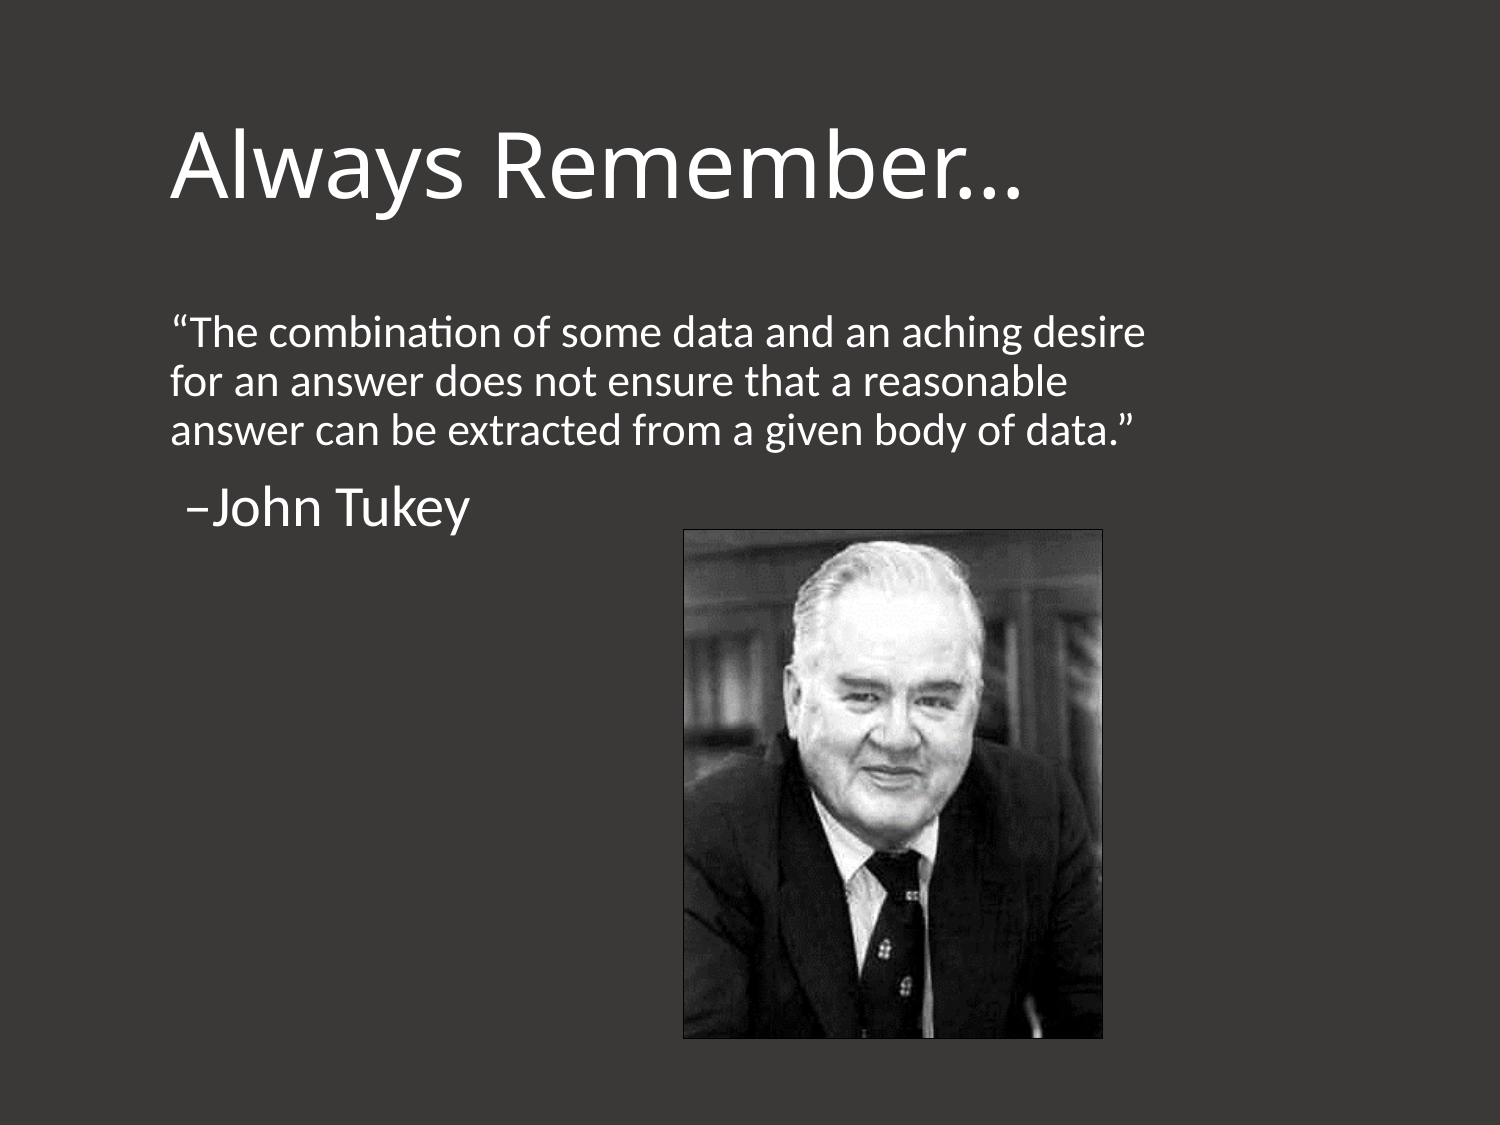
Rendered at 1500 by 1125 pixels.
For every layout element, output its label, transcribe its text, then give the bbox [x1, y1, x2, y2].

picture [683, 529, 1103, 1039]
list “The combination of some data and an aching desire for an answer does not ensure that a reasonable answer can be extracted from a given body of data.” –John Tukey [155, 299, 1213, 1014]
title Always Remember… [155, 60, 1348, 278]
